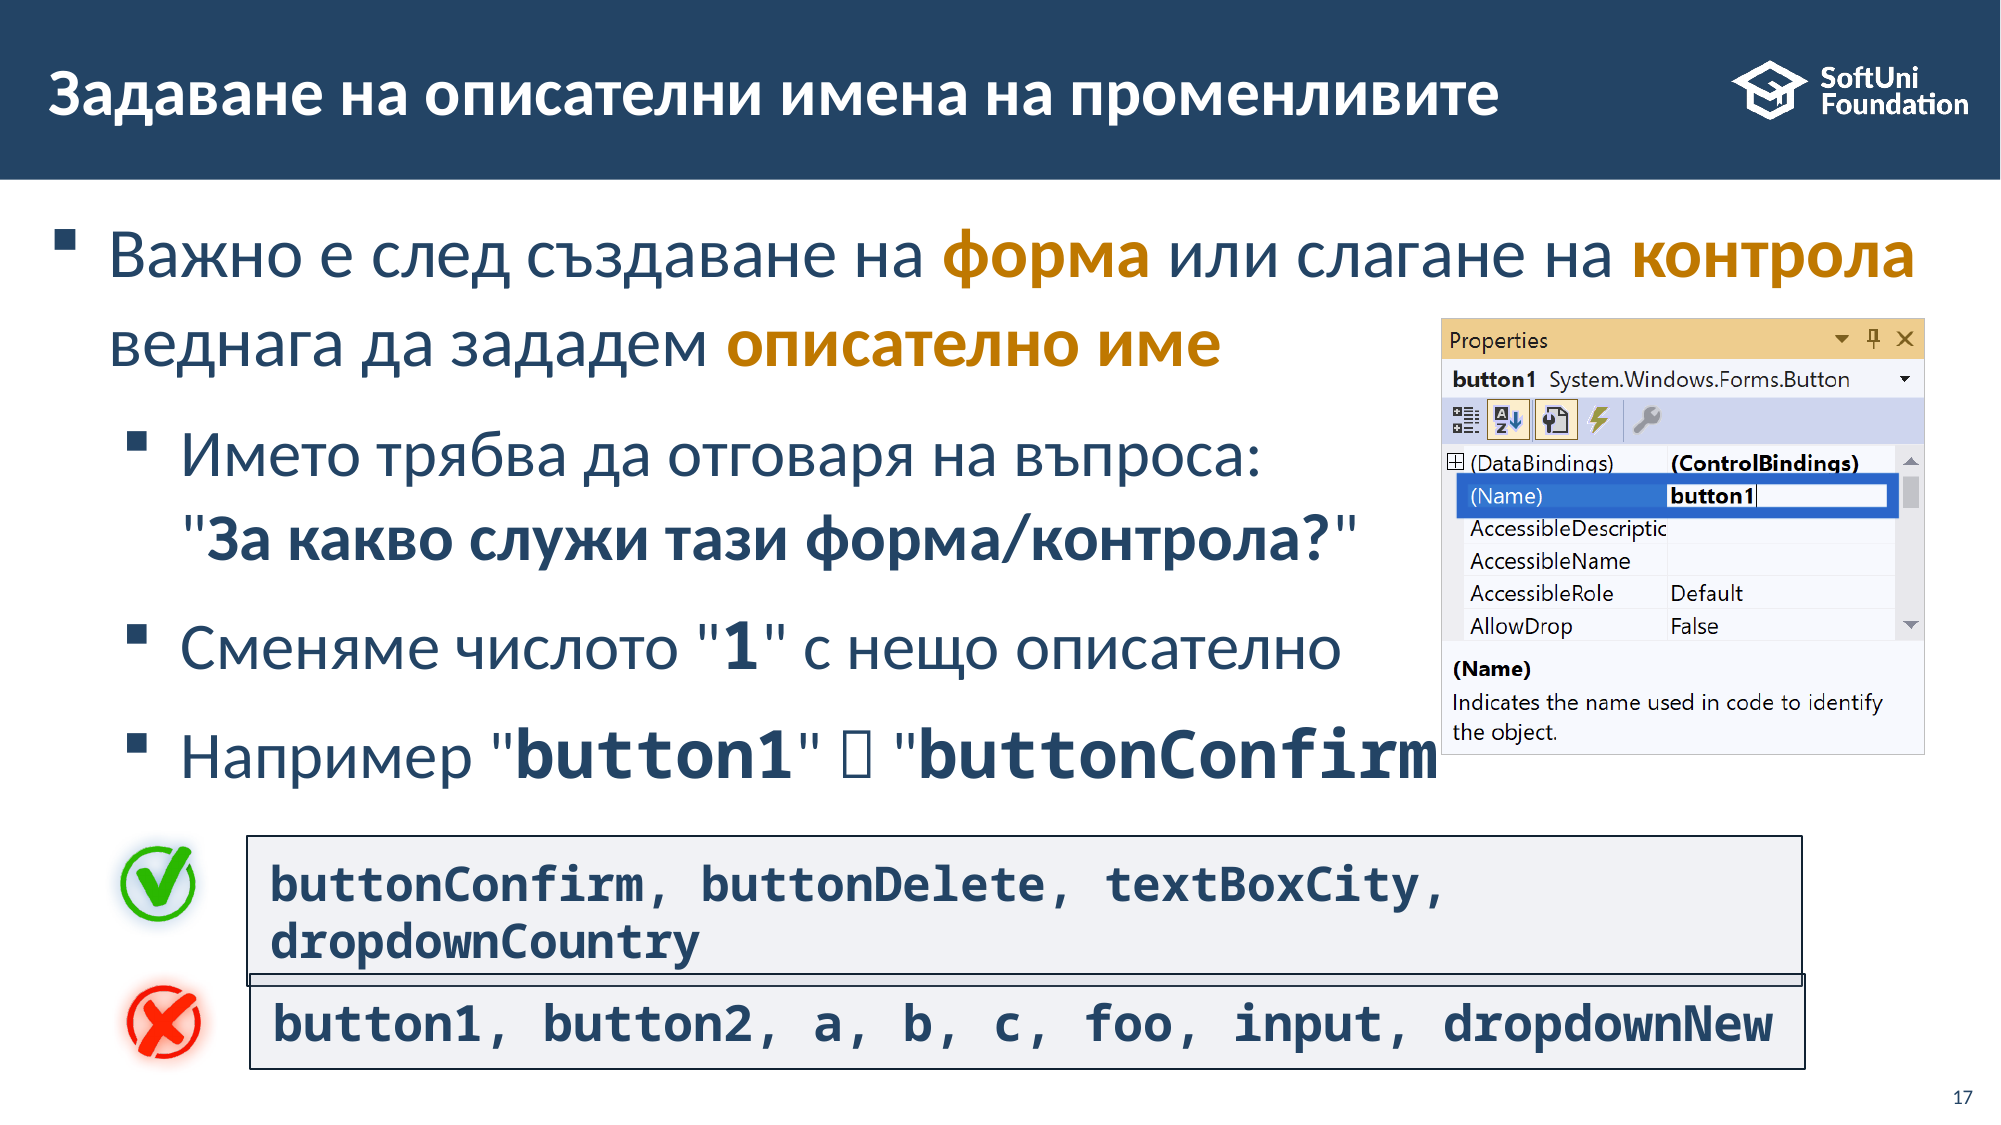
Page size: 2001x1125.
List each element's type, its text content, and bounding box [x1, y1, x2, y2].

title Задаване на описателни имена на променливите [31, 16, 1716, 162]
picture [1440, 318, 1926, 755]
list Важно е след създаване на форма или слагане на контрола веднага да зададем описателно име Името трябва да отговаря на въпроса: "За какво служи тази форма/контрола?" Сменяме числото "1" с нещо описателно Например "button1"  "buttonConfirm" [31, 196, 1970, 836]
text_box buttonConfirm, buttonDelete, textBoxCity, dropdownCountry [247, 835, 1802, 986]
slide_number 17 [1927, 1067, 1989, 1117]
picture [1731, 60, 1968, 120]
picture [119, 978, 209, 1066]
text_box button1, button2, a, b, c, foo, input, dropdownNew [249, 973, 1805, 1069]
picture [118, 840, 205, 925]
